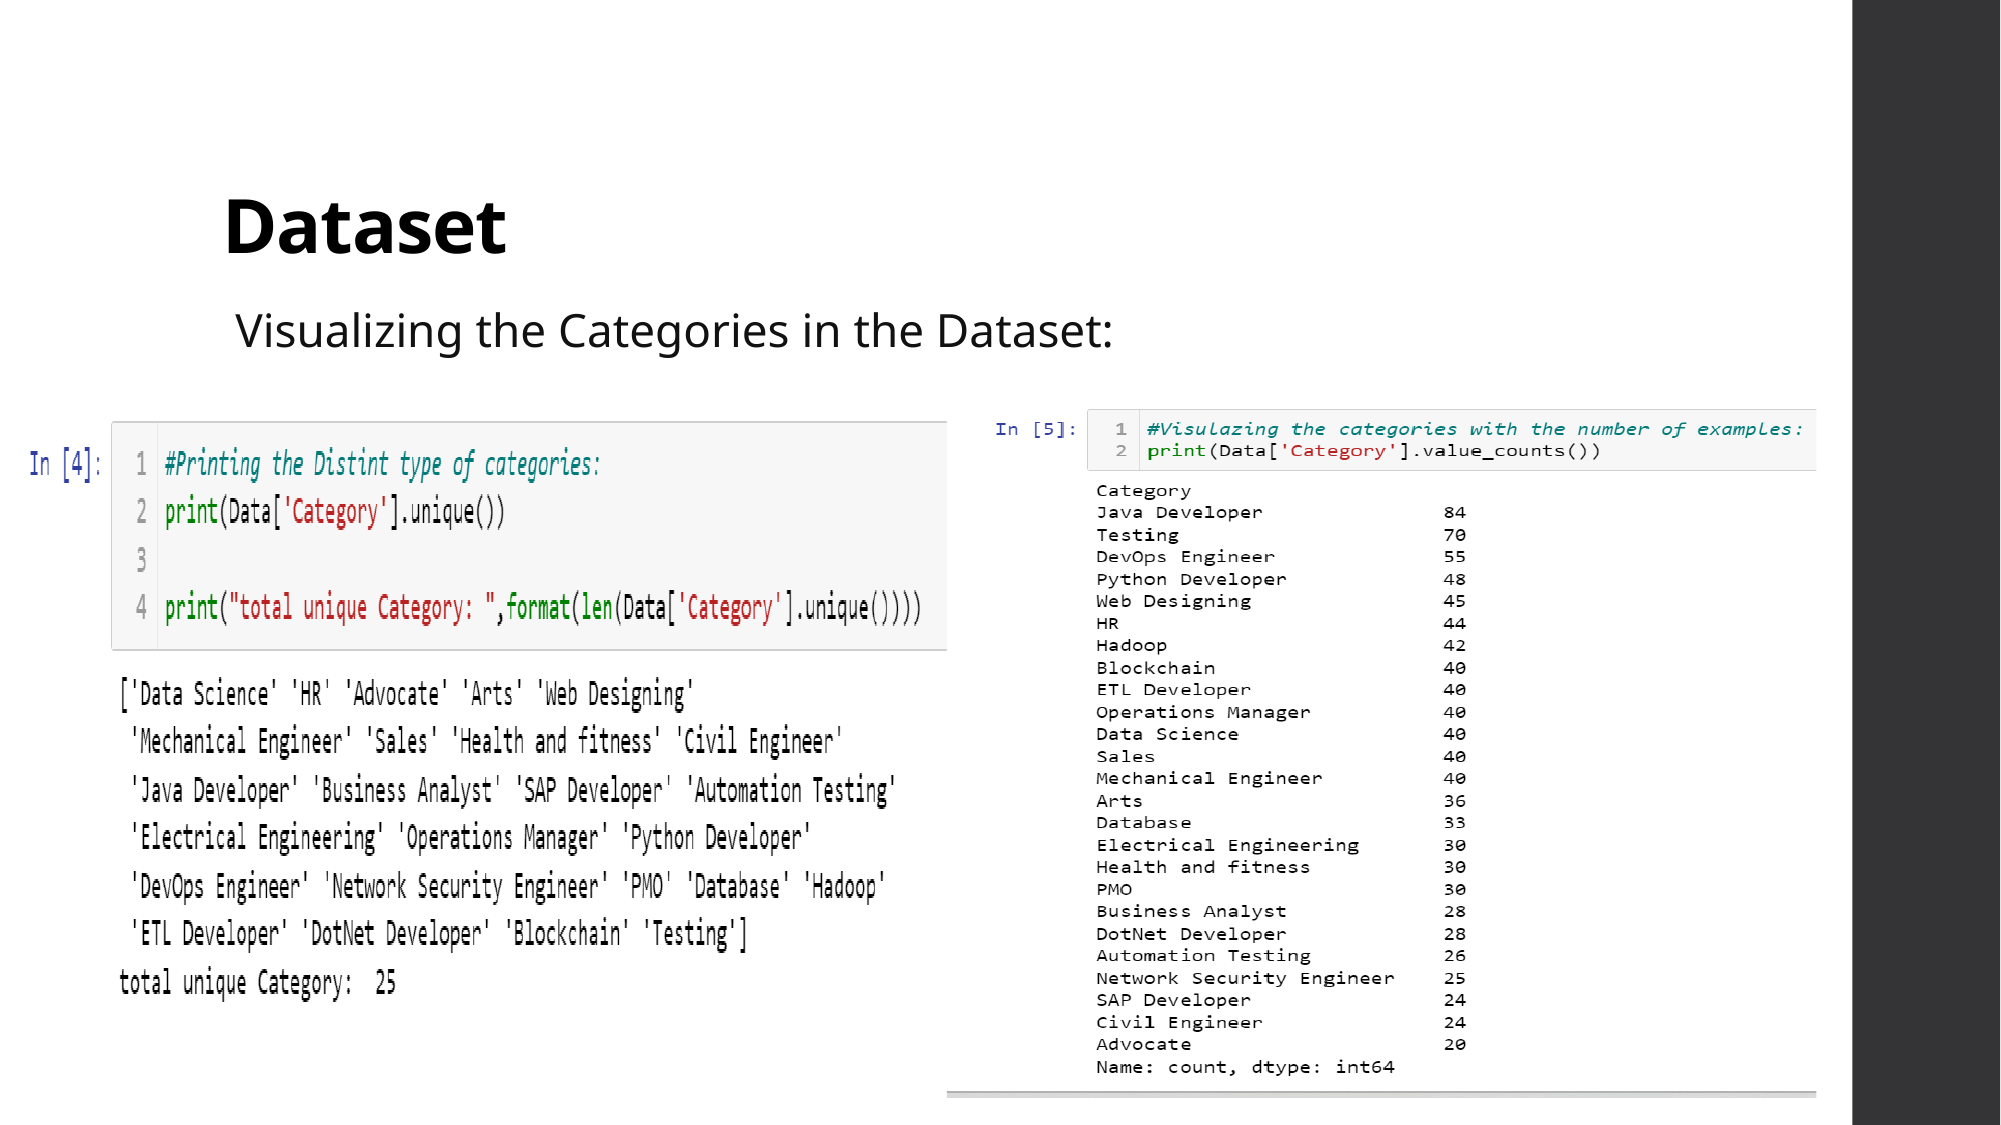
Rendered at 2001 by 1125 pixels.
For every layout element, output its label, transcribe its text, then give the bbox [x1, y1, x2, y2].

list Visualizing the Categories in the Dataset: [145, 299, 1617, 383]
title Dataset [206, 60, 1797, 278]
picture [0, 382, 1817, 1098]
